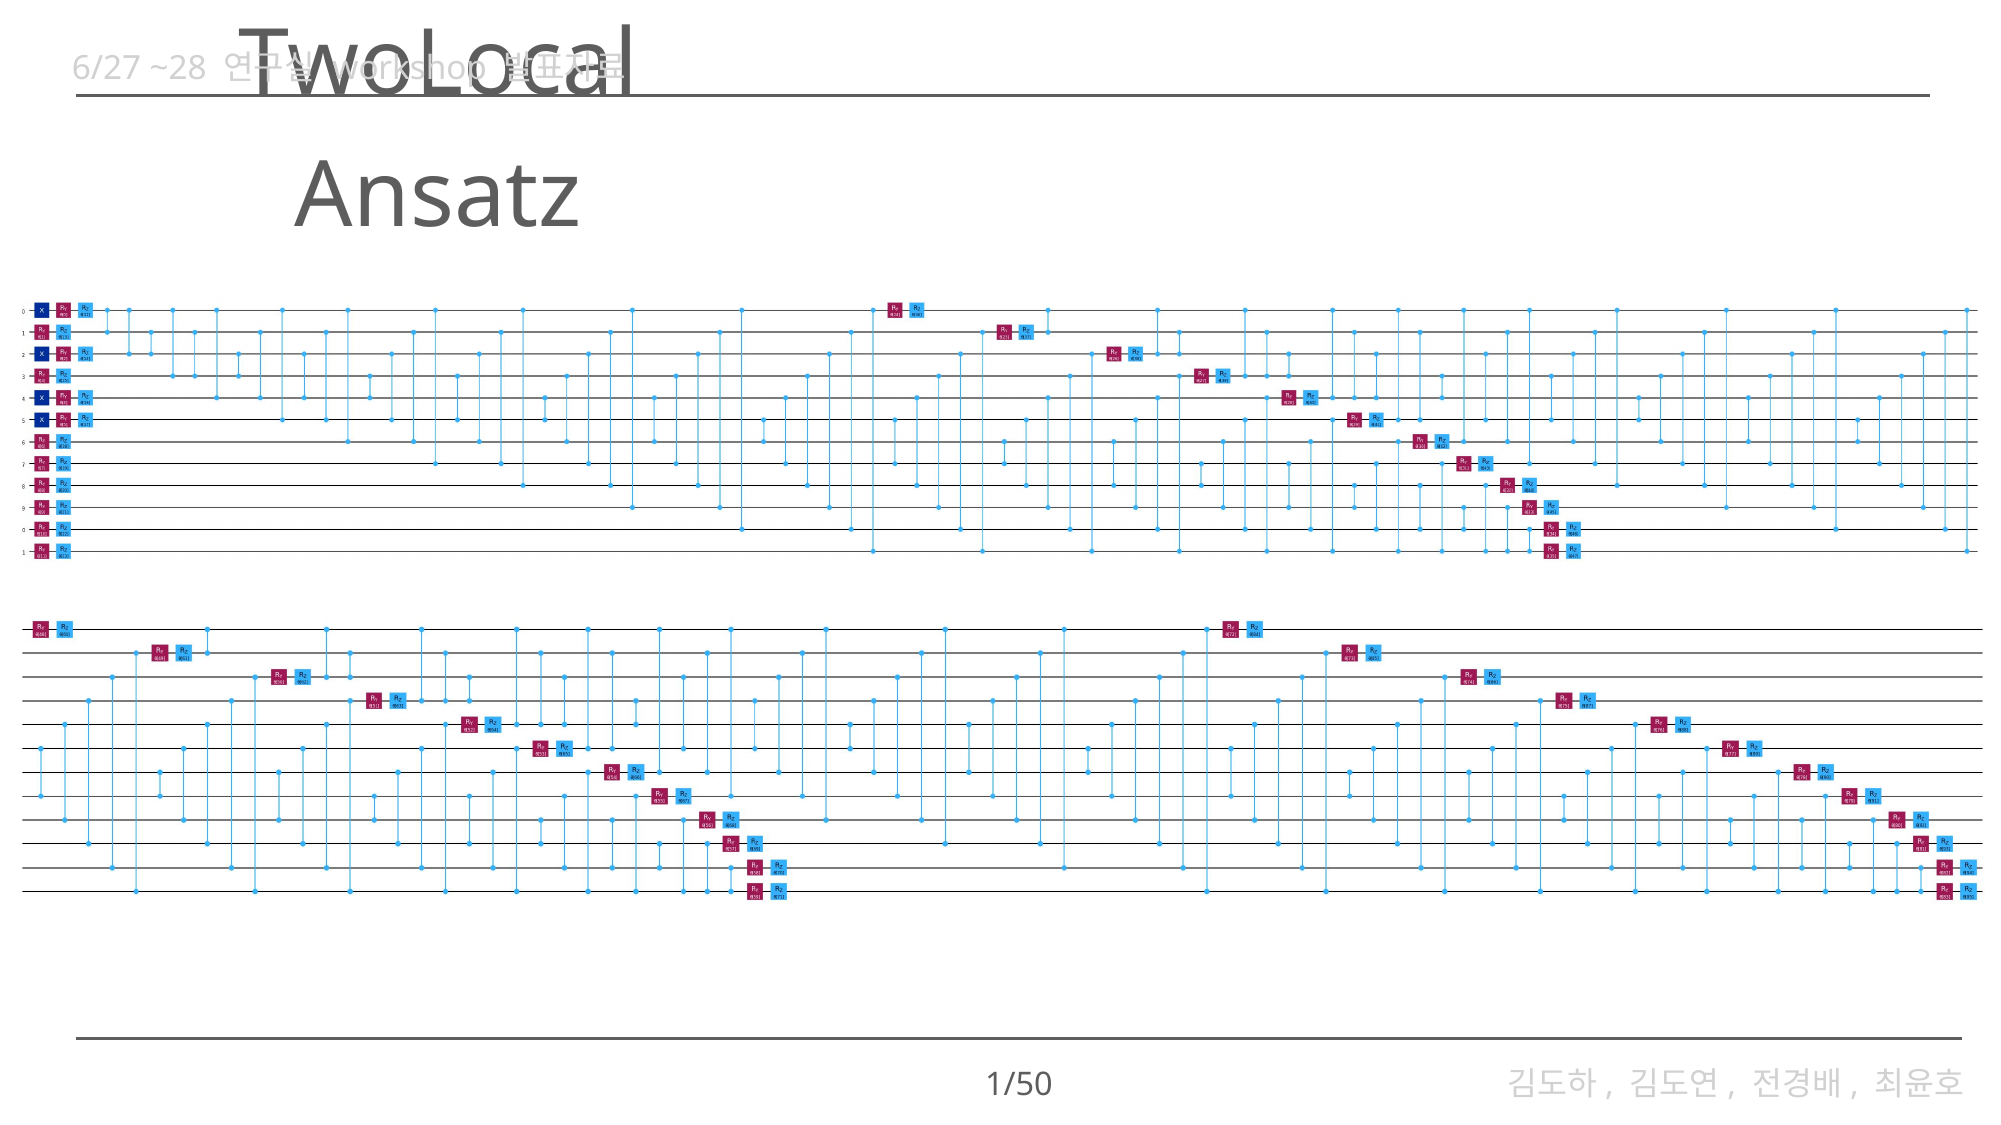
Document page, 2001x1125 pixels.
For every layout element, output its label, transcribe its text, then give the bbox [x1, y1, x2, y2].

subtitle 김도하, 김도연, 전경배, 최윤호 [1487, 1059, 1985, 1111]
picture [21, 285, 1979, 570]
text_box 6/27 ~28 연구실 workshop 발표자료 [0, 43, 749, 120]
text_box 1/50 [969, 1059, 1068, 1111]
picture [21, 602, 1992, 957]
title TwoLocal Ansatz [75, 117, 802, 253]
